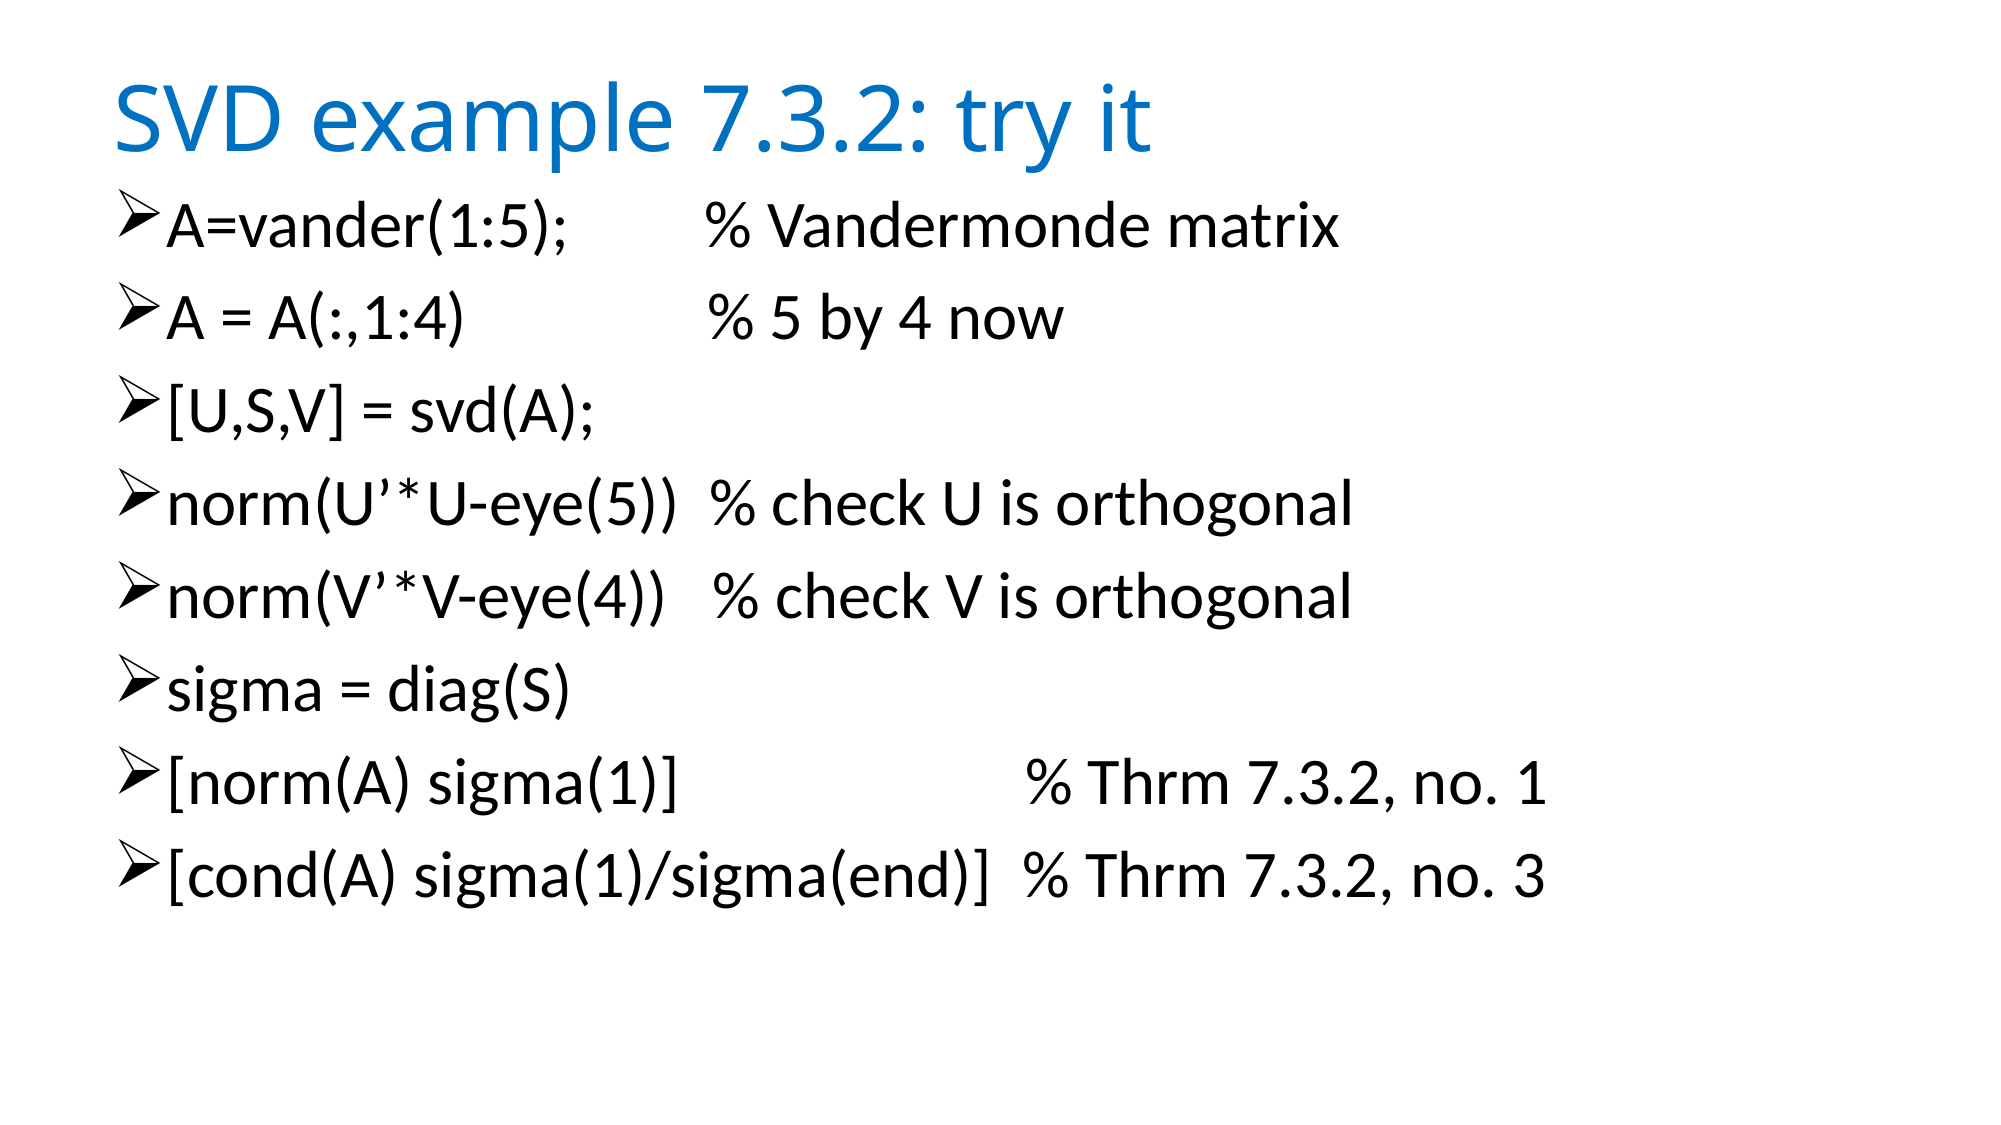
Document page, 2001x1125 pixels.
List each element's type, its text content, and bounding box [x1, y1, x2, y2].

title SVD example 7.3.2: try it [98, 62, 1369, 182]
list A=vander(1:5); % Vandermonde matrix A = A(:,1:4) % 5 by 4 now [U,S,V] = svd(A); norm(U’*U-eye(5)) % check U is orthogonal norm(V’*V-eye(4)) % check V is orthogonal sigma = diag(S) [norm(A) sigma(1)] % Thrm 7.3.2, no. 1 [cond(A) sigma(1)/sigma(end)] % Thrm 7.3.2, no. 3 [98, 182, 1639, 1034]
